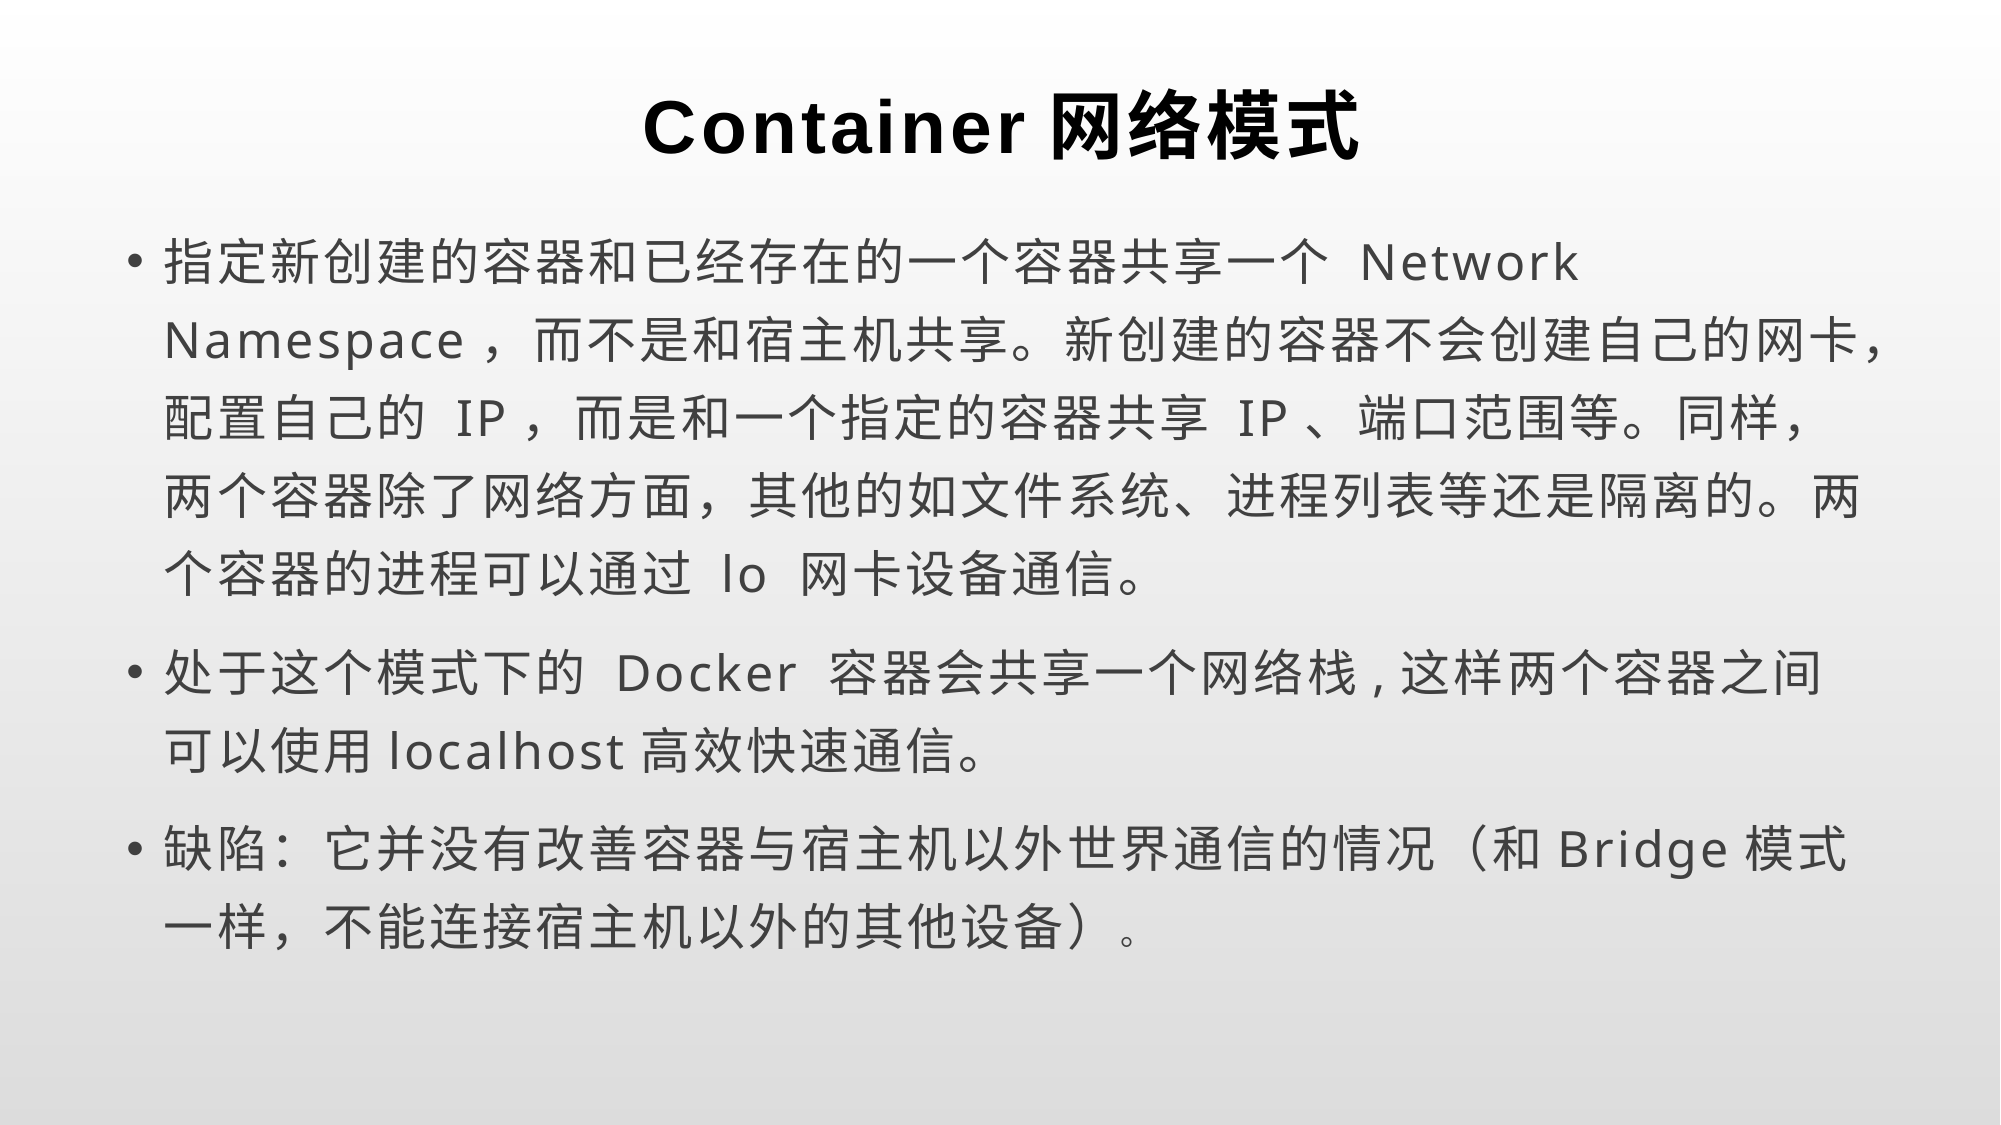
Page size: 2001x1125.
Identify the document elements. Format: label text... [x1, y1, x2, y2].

list 指定新创建的容器和已经存在的一个容器共享一个 Network Namespace，而不是和宿主机共享。新创建的容器不会创建自己的网卡，配置自己的 IP，而是和一个指定的容器共享 IP、端口范围等。同样，两个容器除了网络方面，其他的如文件系统、进程列表等还是隔离的。两个容器的进程可以通过 lo 网卡设备通信。 处于这个模式下的 Docker 容器会共享一个网络栈,这样两个容器之间可以使用localhost高效快速通信。 缺陷：它并没有改善容器与宿主机以外世界通信的情况（和Bridge模式一样，不能连接宿主机以外的其他设备）。 [109, 212, 1891, 1040]
title Container网络模式 [109, 70, 1891, 178]
